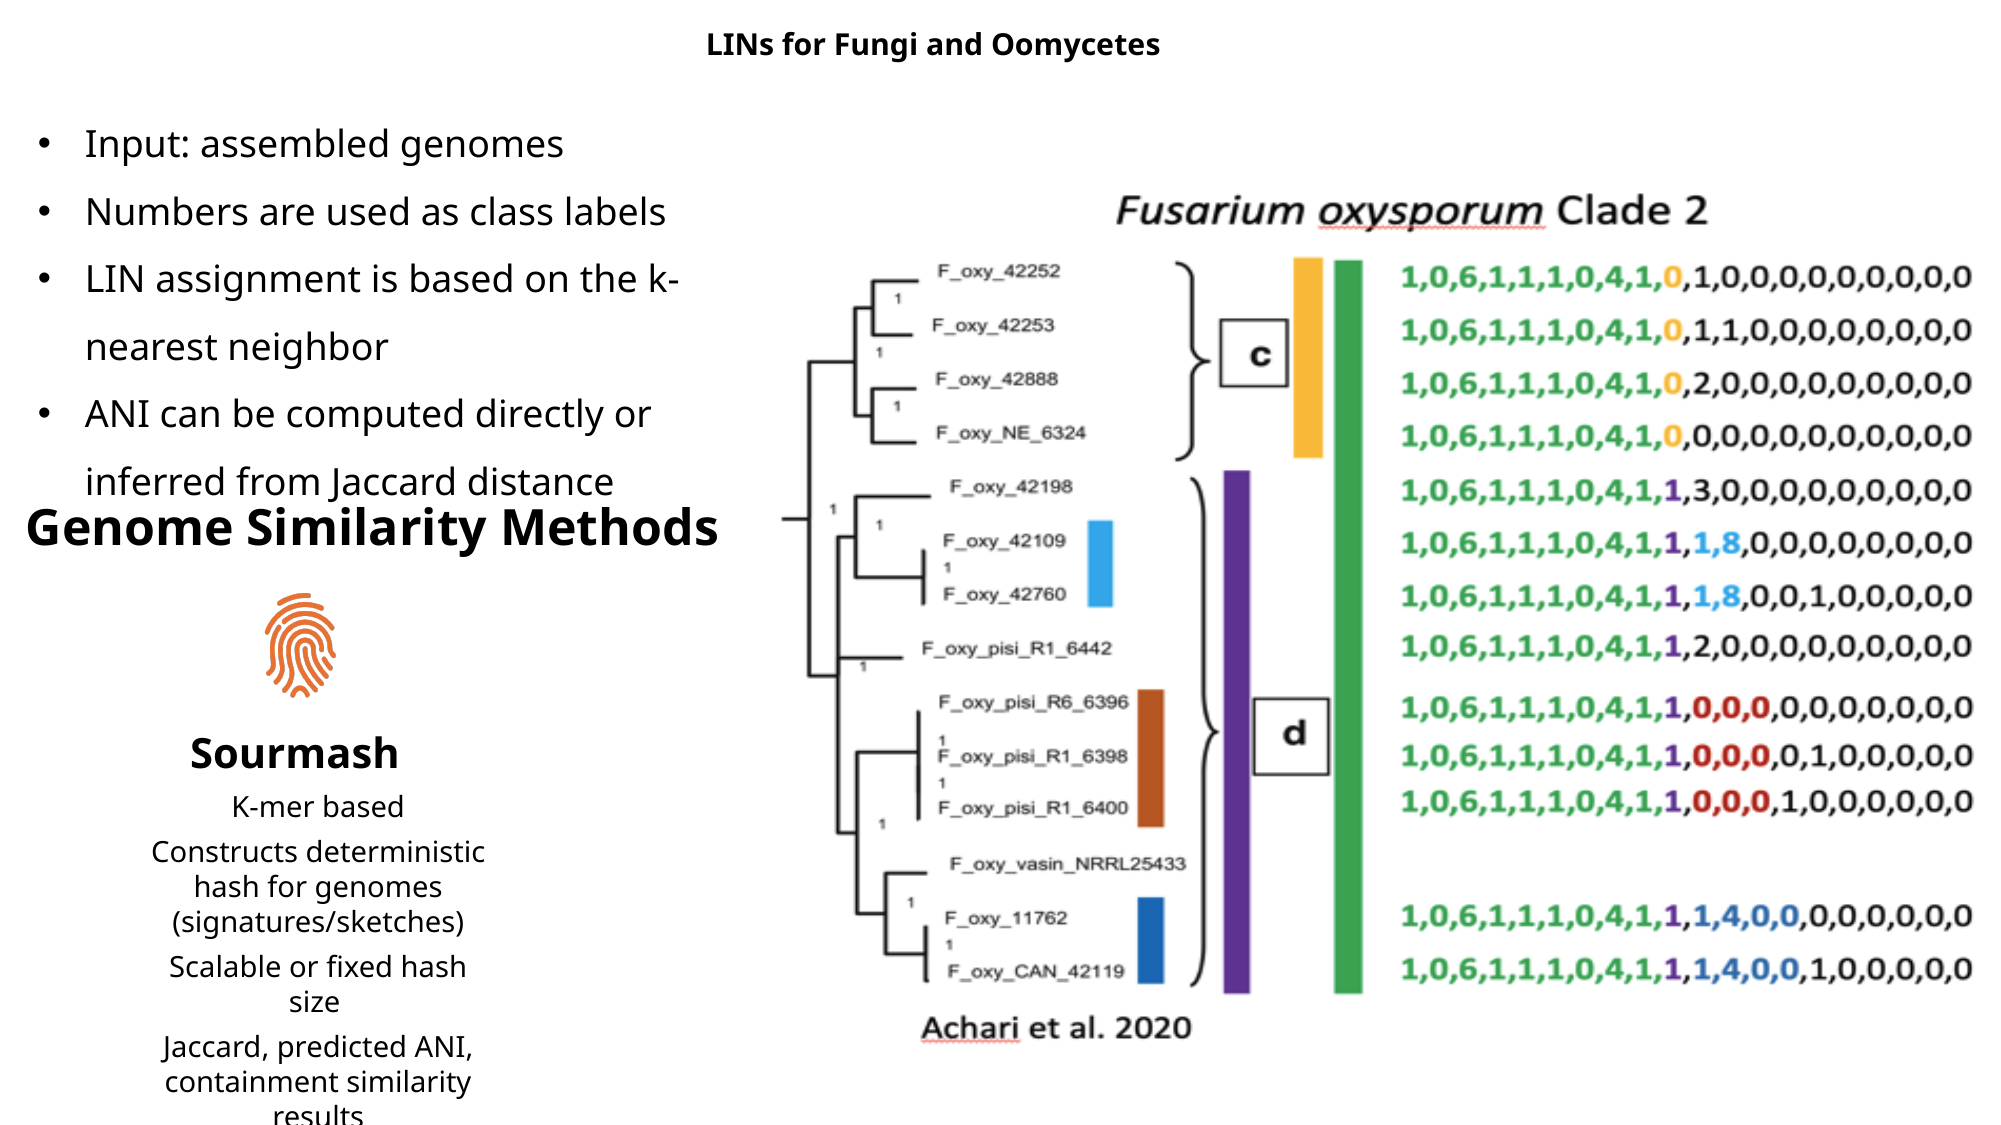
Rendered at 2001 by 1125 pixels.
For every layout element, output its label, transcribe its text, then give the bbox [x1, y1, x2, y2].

title LINs for Fungi and Oomycetes [70, 0, 1796, 108]
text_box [134, 584, 497, 1091]
list Input: assembled genomes Numbers are used as class labels LIN assignment is based on the k-nearest neighbor ANI can be computed directly or inferred from Jaccard distance [0, 90, 765, 488]
picture [775, 185, 1990, 1047]
text_box Genome Similarity Methods [11, 487, 775, 569]
